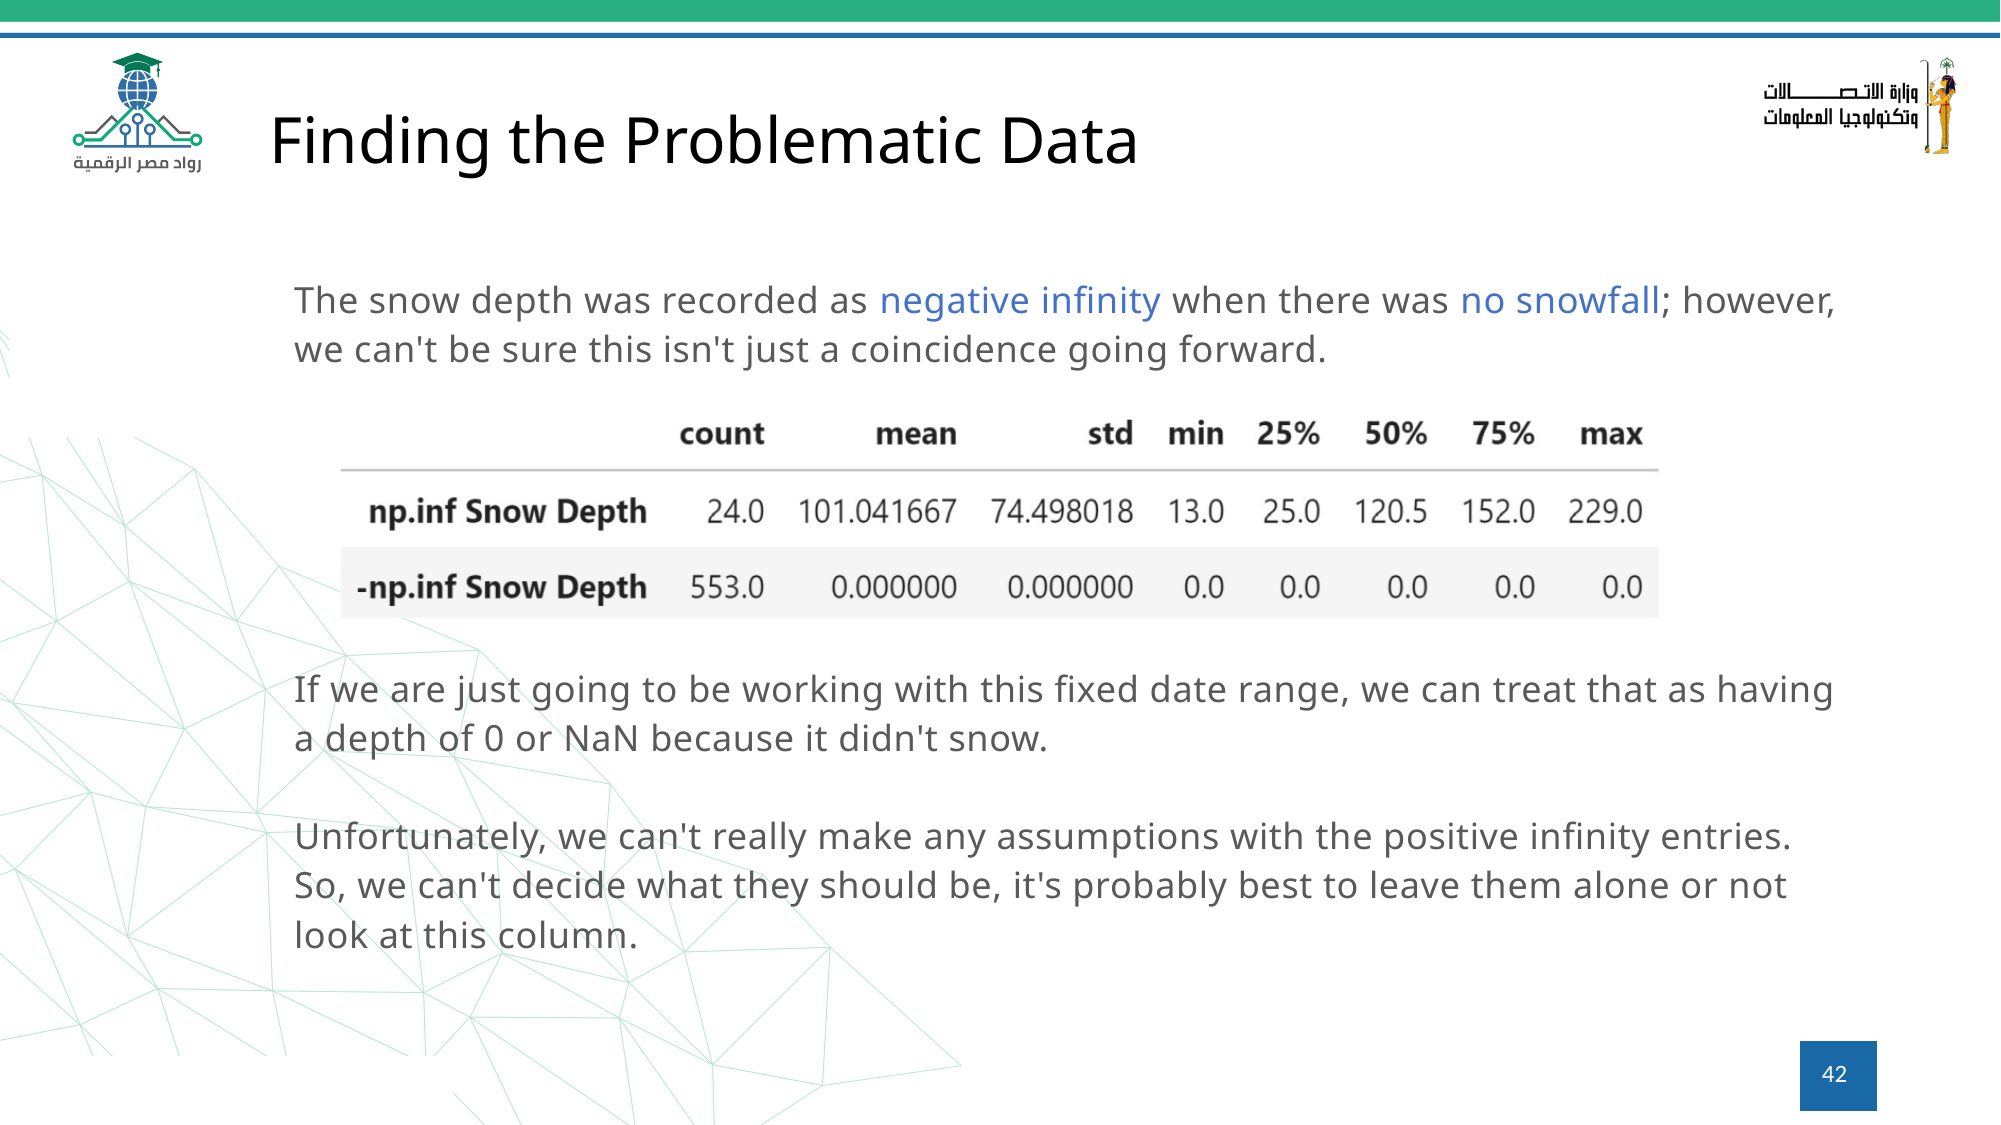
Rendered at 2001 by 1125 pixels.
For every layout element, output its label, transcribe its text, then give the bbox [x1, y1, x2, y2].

text_box Unfortunately, we can't really make any assumptions with the positive infinity entries. So, we can't decide what they should be, it's probably best to leave them alone or not look at this column. [291, 804, 1860, 956]
text_box If we are just going to be working with this fixed date range, we can treat that as having a depth of 0 or NaN because it didn't snow. [291, 657, 1860, 760]
title Finding the Problematic Data [266, 40, 1543, 233]
slide_number 42 [1412, 1042, 1863, 1103]
text_box The snow depth was recorded as negative infinity when there was no snowfall; however, we can't be sure this isn't just a coincidence going forward. [291, 268, 1860, 370]
picture [0, 0, 2000, 1125]
